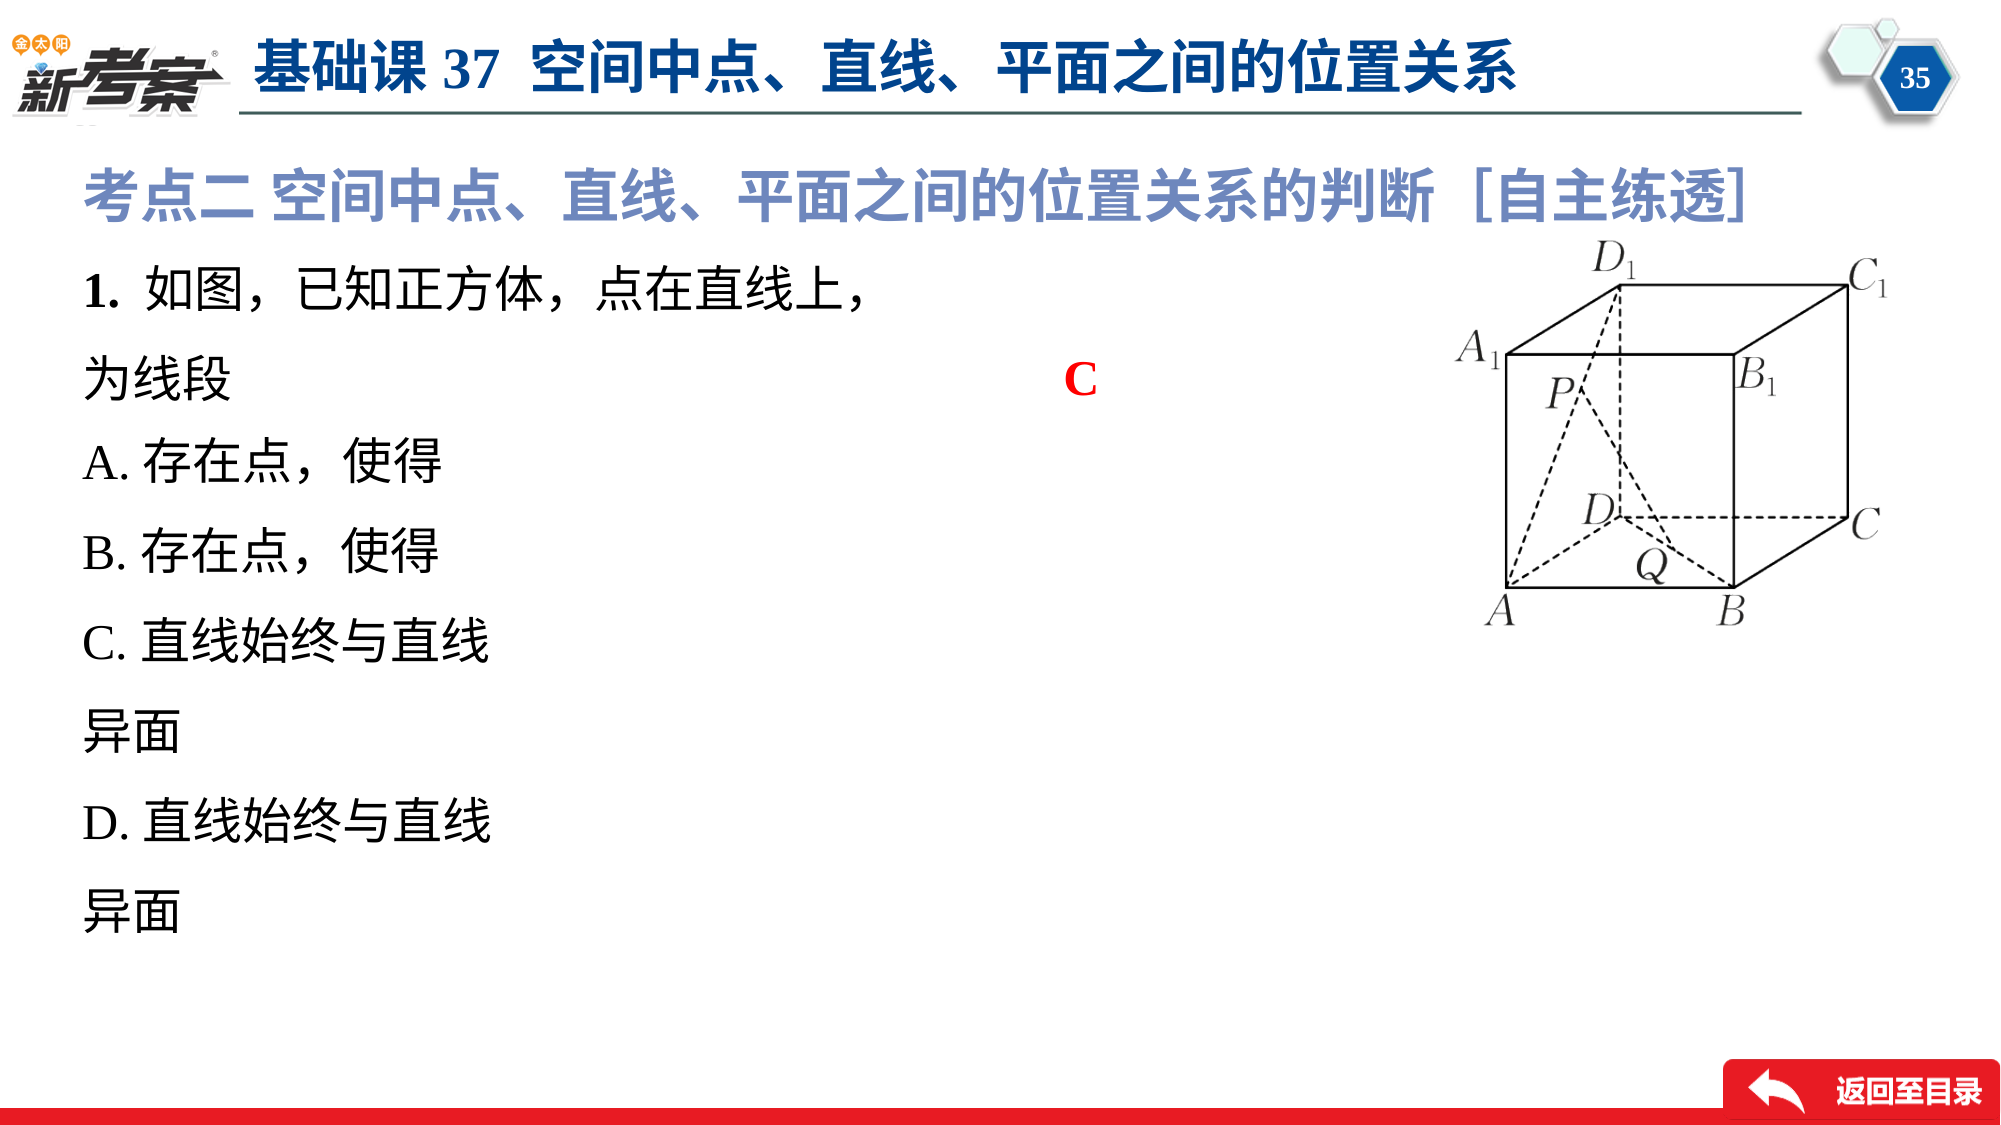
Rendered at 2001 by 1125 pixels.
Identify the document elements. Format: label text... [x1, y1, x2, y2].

text_box C [1045, 317, 1118, 397]
text_box 考点二 空间中点、直线、平面之间的位置关系的判断［自主练透］ [82, 123, 1917, 288]
picture [0, 0, 2001, 1125]
